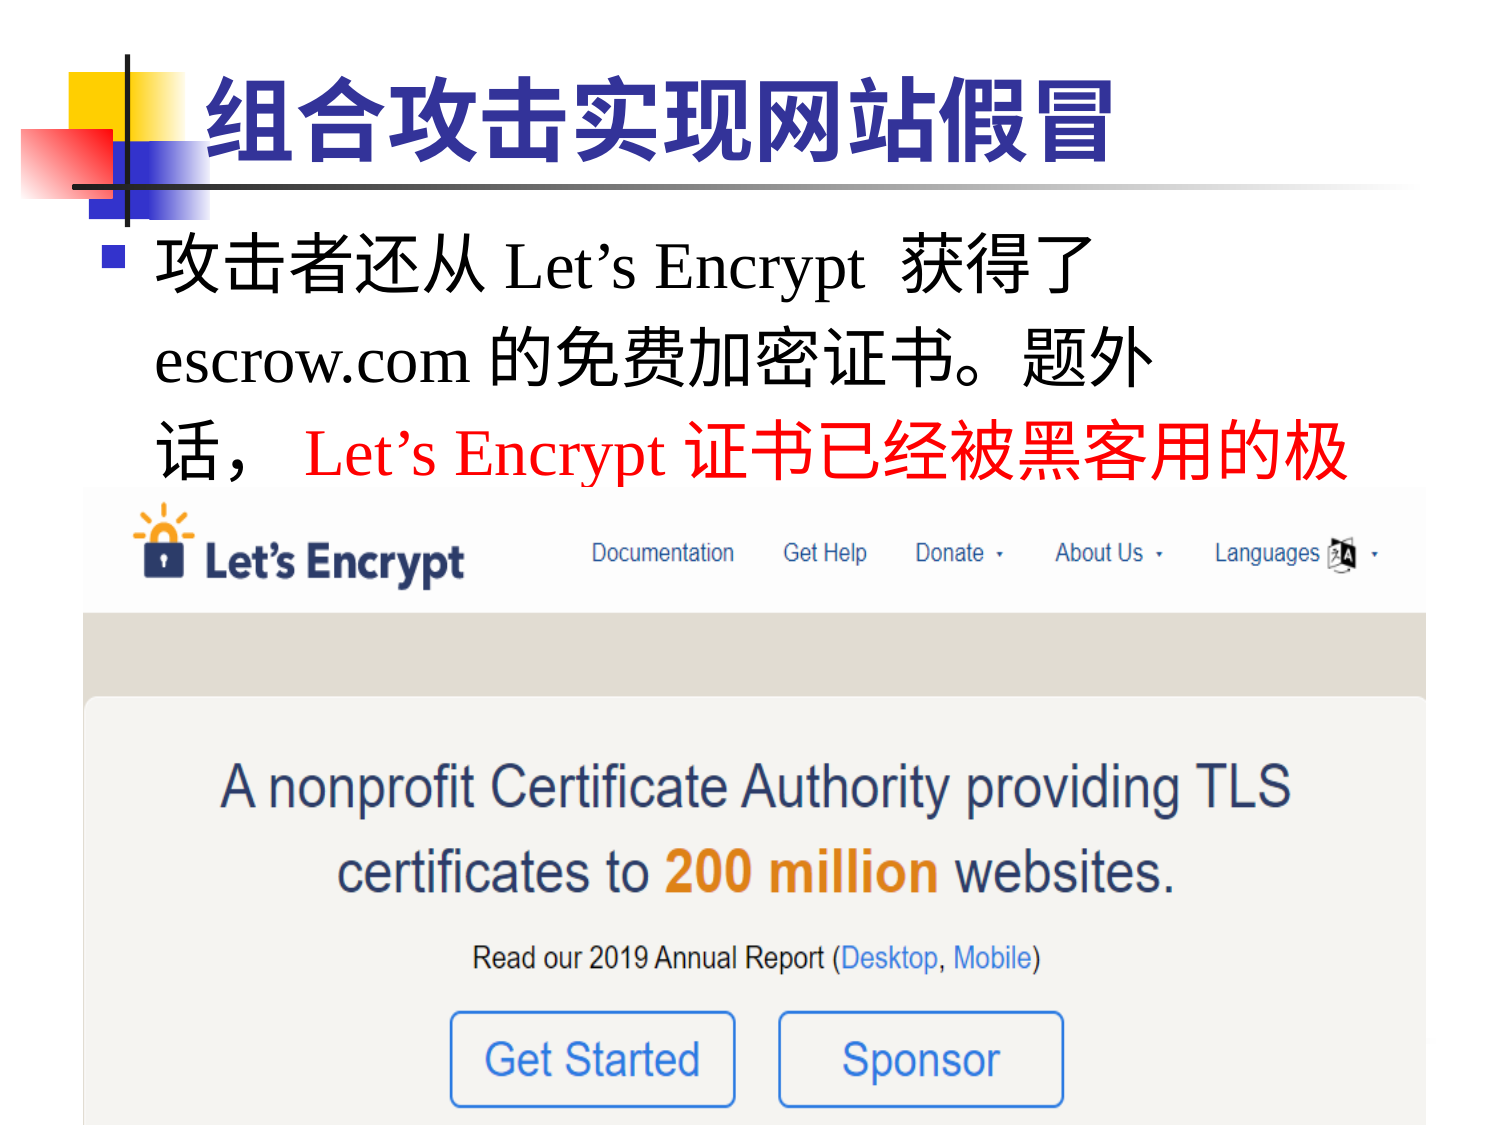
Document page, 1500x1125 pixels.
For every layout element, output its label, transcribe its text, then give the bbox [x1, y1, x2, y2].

list 攻击者还从Let’s Encrypt 获得了escrow.com的免费加密证书。题外话，Let’s Encrypt证书已经被黑客用的极度泛滥了 [83, 200, 1424, 487]
picture [83, 487, 1426, 1125]
title 组合攻击实现网站假冒 [188, 23, 1468, 181]
